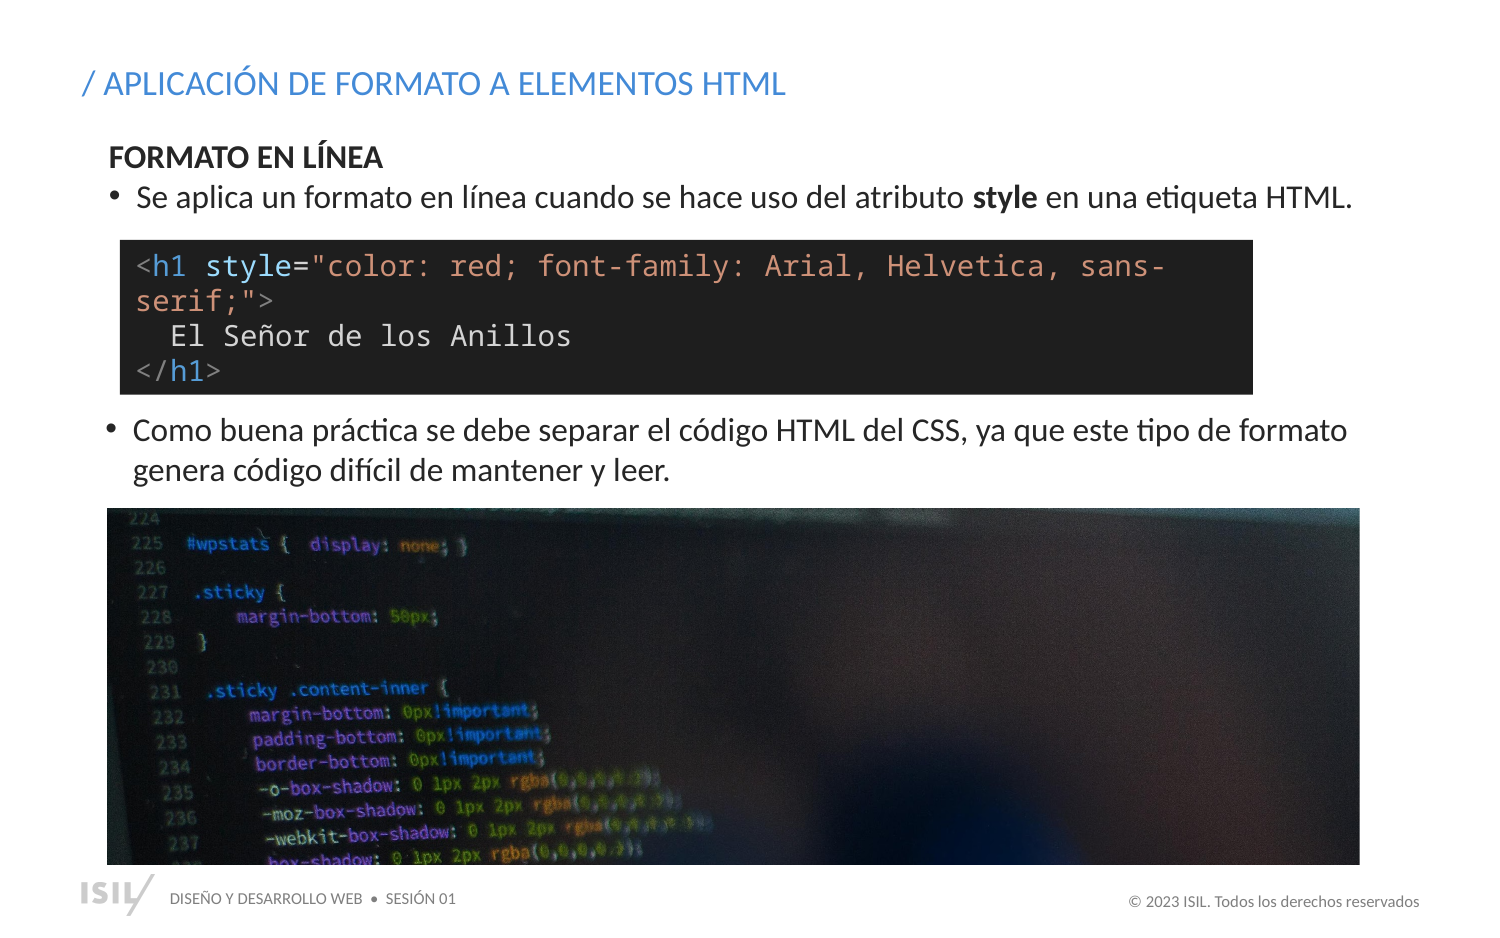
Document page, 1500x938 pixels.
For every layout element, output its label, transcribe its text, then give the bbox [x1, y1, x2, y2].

text_box FORMATO EN LÍNEA Se aplica un formato en línea cuando se hace uso del atributo style en una etiqueta HTML. [107, 135, 1360, 216]
text_box / APLICACIÓN DE FORMATO A ELEMENTOS HTML [66, 52, 1249, 111]
picture [106, 508, 1360, 865]
text_box Como buena práctica se debe separar el código HTML del CSS, ya que este tipo de formato genera código difícil de mantener y leer. [103, 408, 1356, 489]
text_box <h1 style="color: red; font-family: Arial, Helvetica, sans-serif;"> El Señor de los Anillos </h1> [119, 239, 1253, 395]
